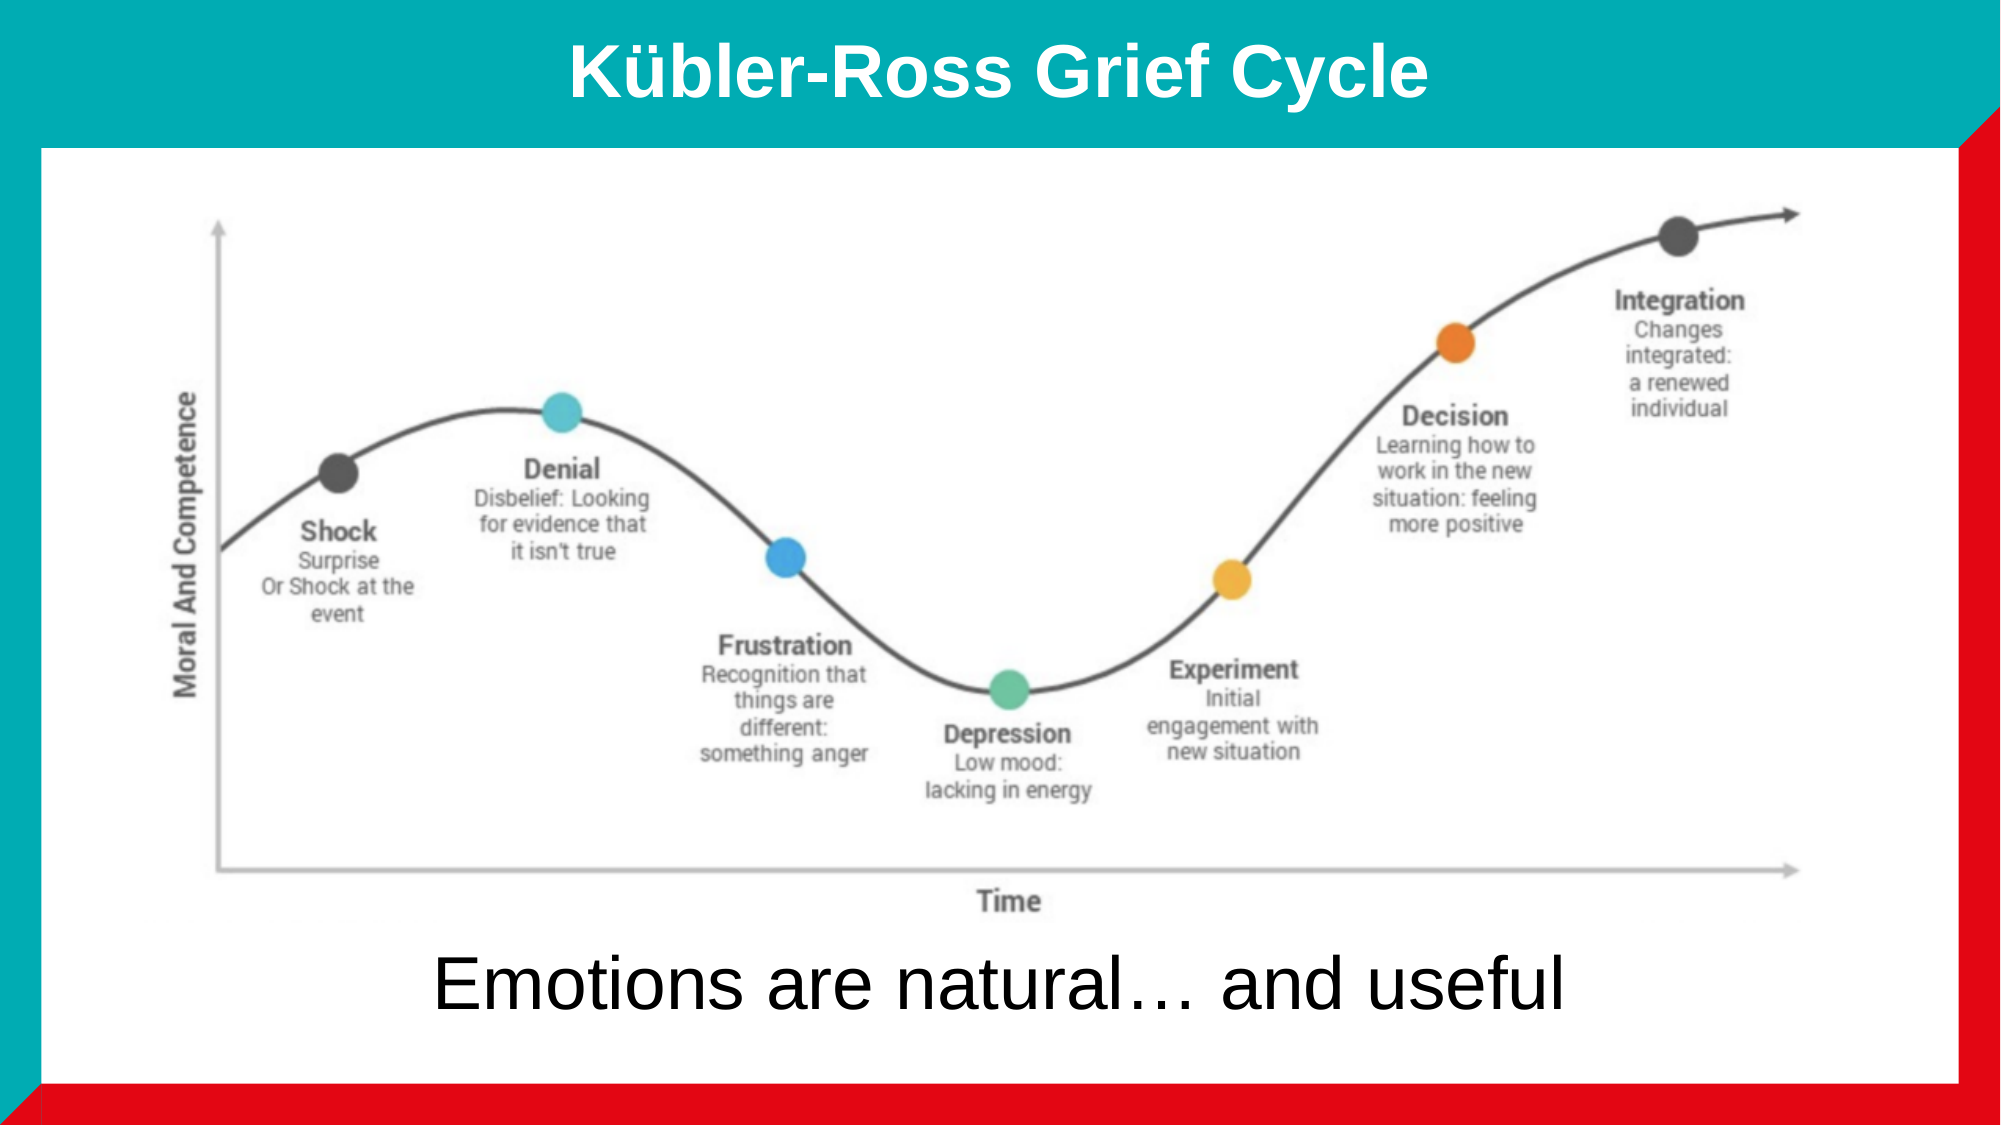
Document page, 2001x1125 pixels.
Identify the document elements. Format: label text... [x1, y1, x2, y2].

picture [137, 178, 1863, 924]
text_box Emotions are natural… and useful [291, 934, 1709, 1041]
title Kübler-Ross Grief Cycle [0, 0, 2000, 147]
